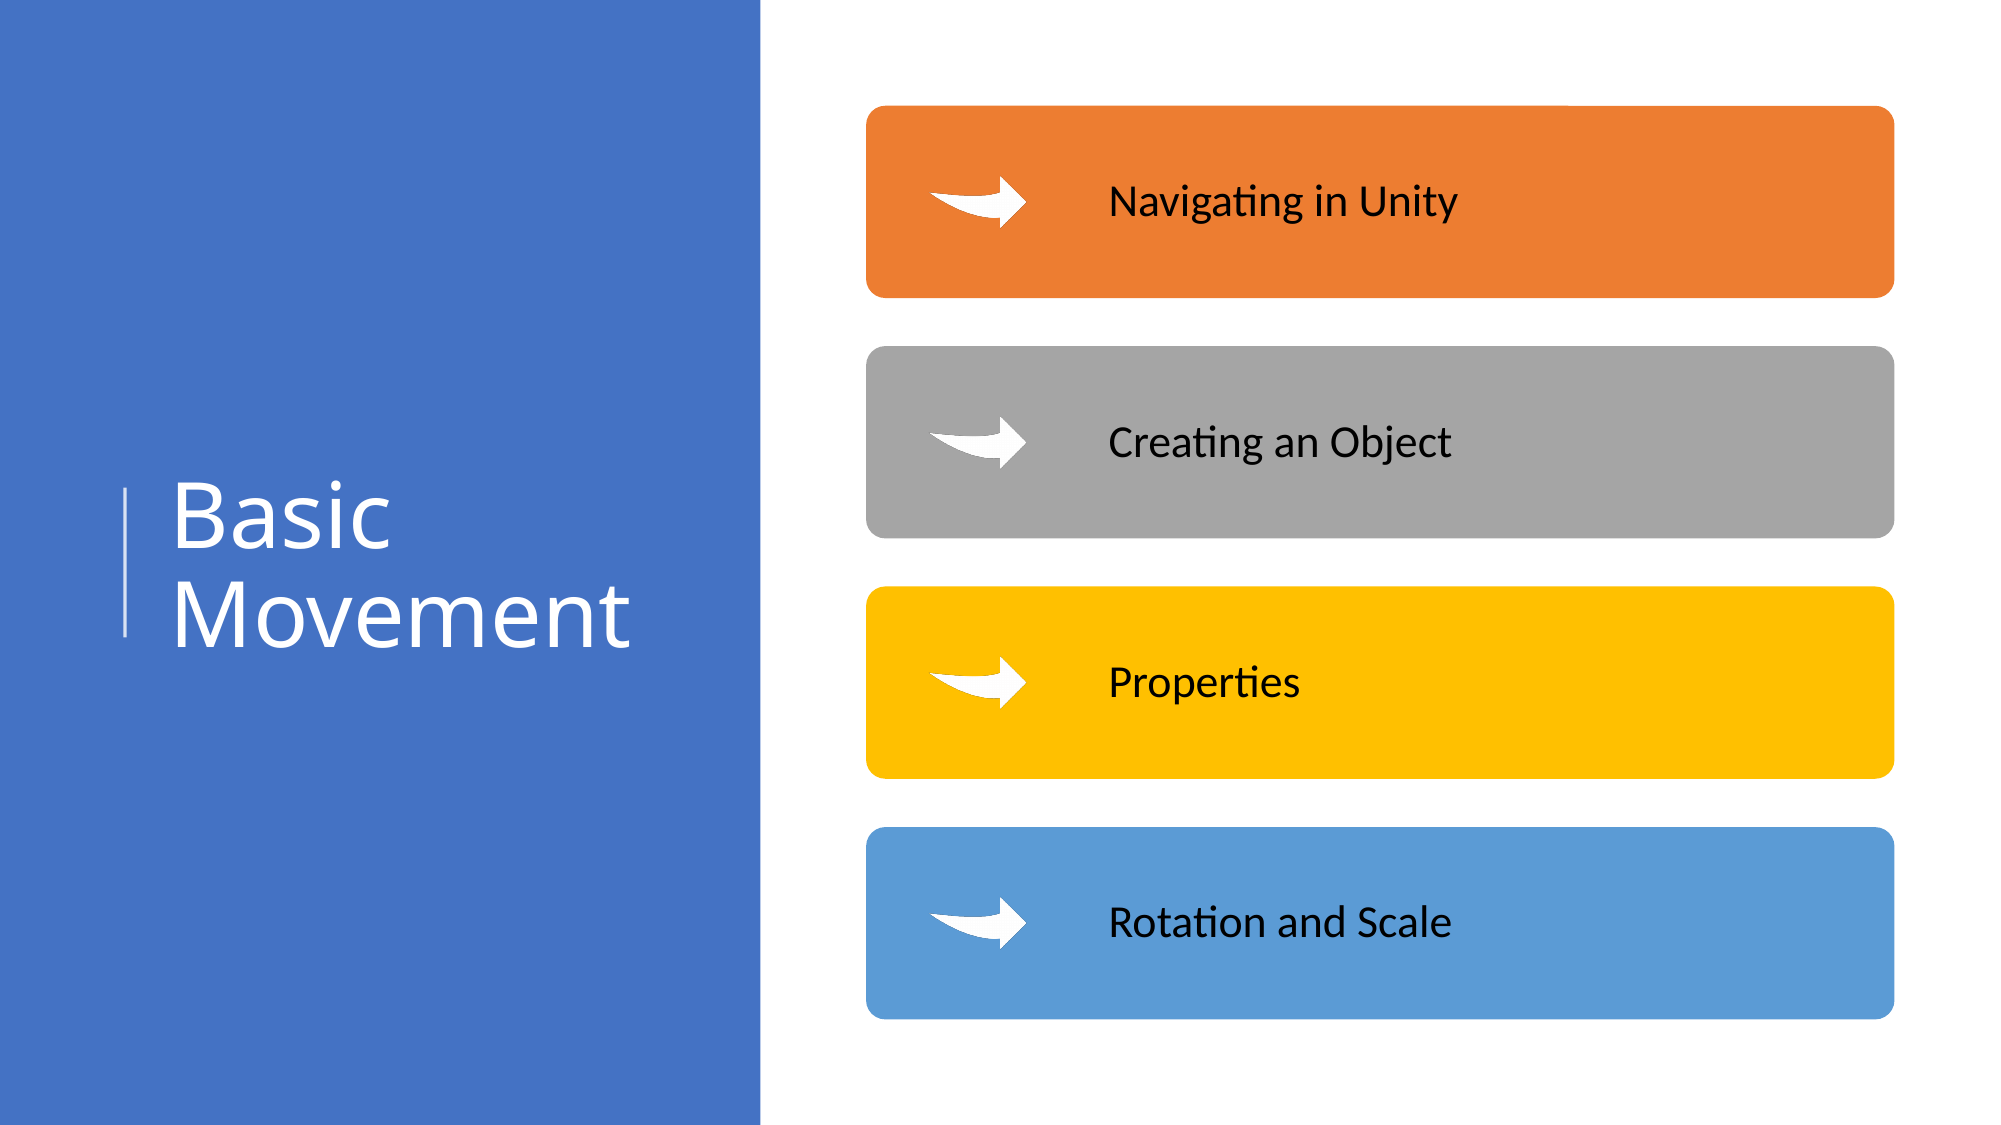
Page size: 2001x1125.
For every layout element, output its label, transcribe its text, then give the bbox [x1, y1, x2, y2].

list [866, 105, 1895, 1020]
title Basic Movement [154, 116, 708, 1020]
text_box [0, 0, 761, 1125]
